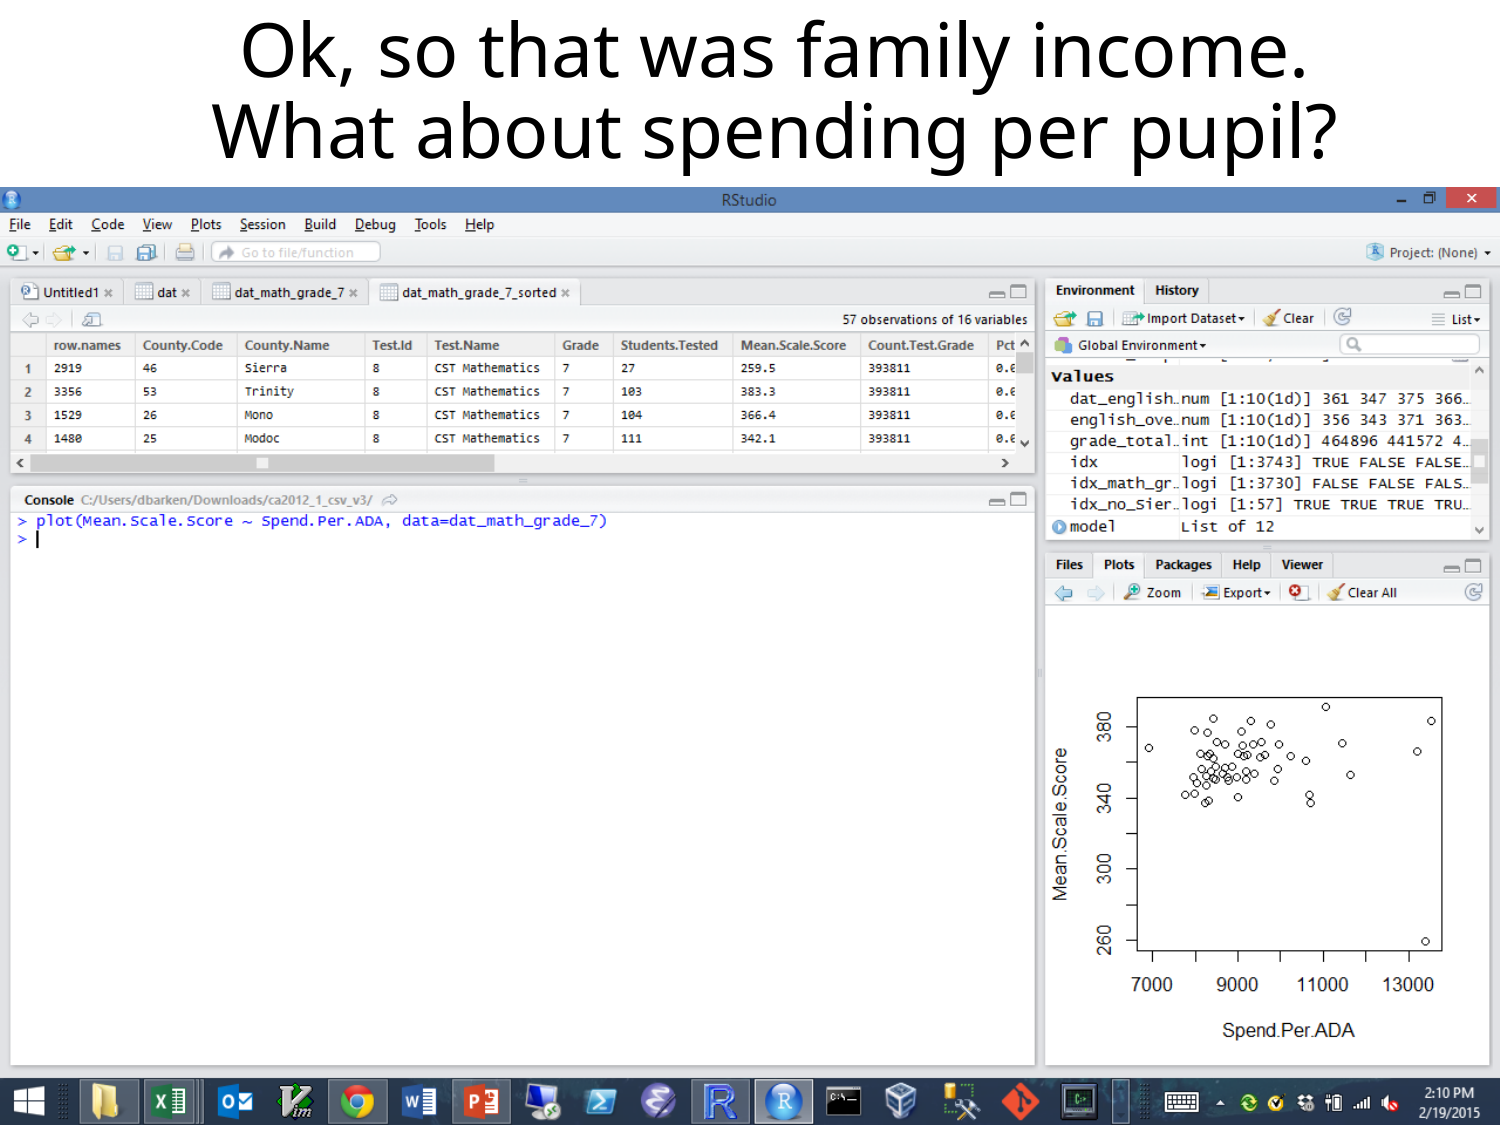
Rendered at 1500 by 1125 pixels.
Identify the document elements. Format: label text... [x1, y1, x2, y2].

text_box Ok, so that was family income. What about spending per pupil? [128, 0, 1422, 187]
picture [0, 187, 1500, 1125]
